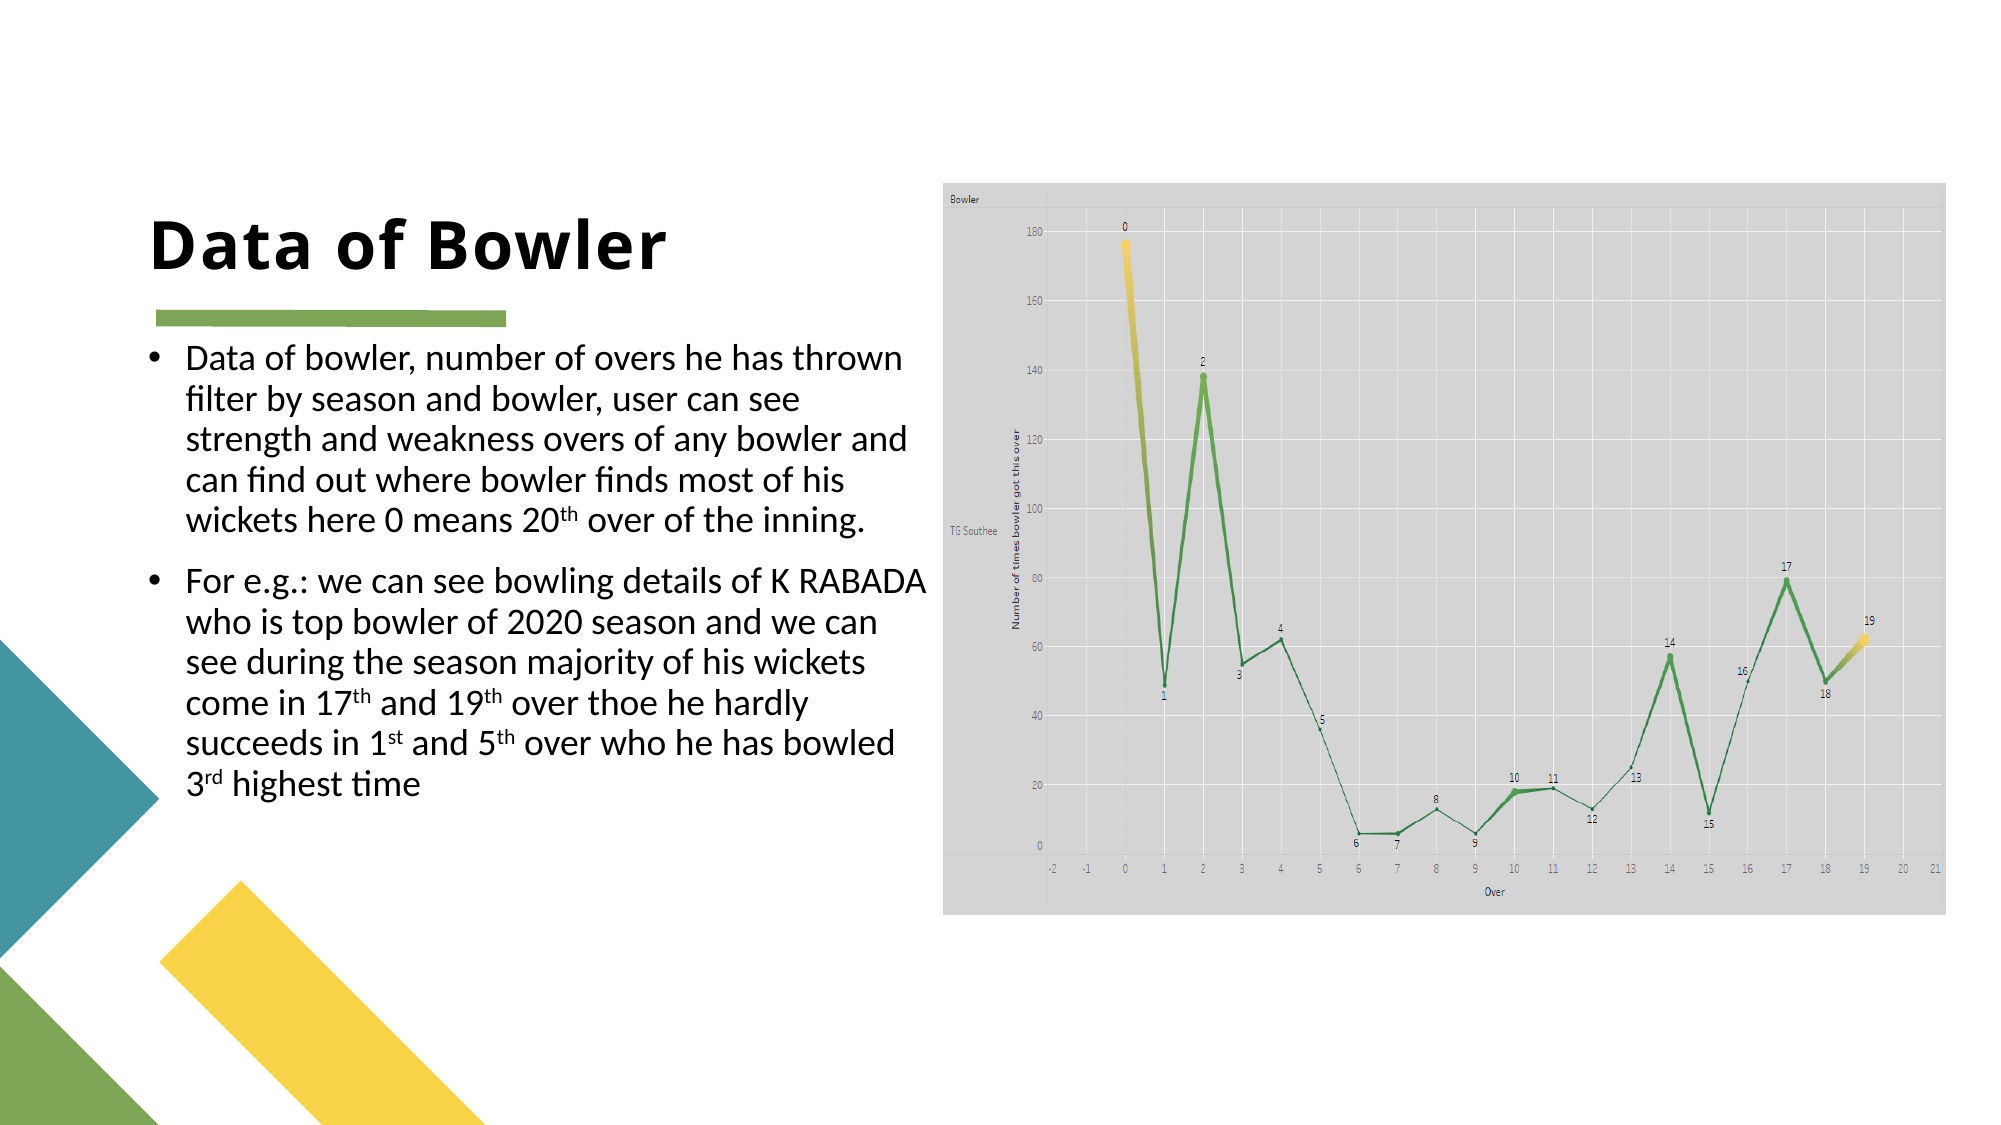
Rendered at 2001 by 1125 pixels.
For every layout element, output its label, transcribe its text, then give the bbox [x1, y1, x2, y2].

text_box Data of bowler, number of overs he has thrown filter by season and bowler, user can see strength and weakness overs of any bowler and can find out where bowler finds most of his wickets here 0 means 20th over of the inning. For e.g.: we can see bowling details of K RABADA who is top bowler of 2020 season and we can see during the season majority of his wickets come in 17th and 19th over thoe he hardly succeeds in 1st and 5th over who he has bowled 3rd highest time [133, 330, 943, 812]
picture [943, 183, 1946, 915]
title Data of Bowler [149, 183, 943, 284]
